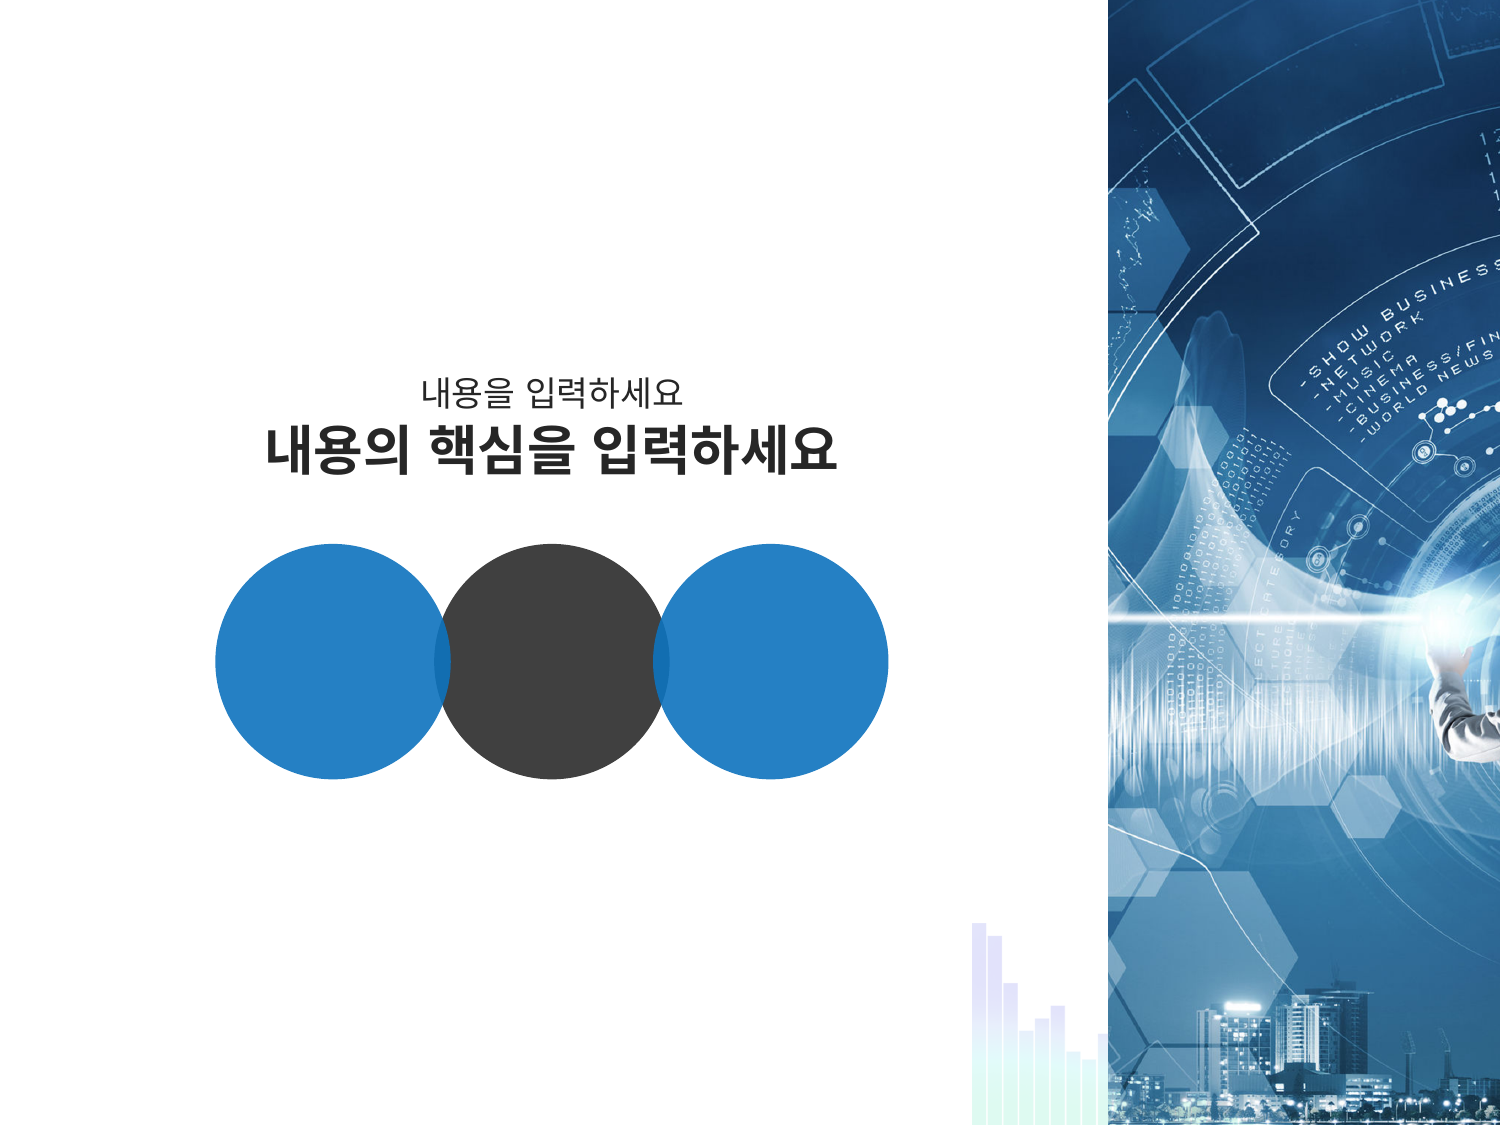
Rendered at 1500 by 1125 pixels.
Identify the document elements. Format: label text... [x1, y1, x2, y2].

text_box 텍스트 [214, 542, 452, 781]
text_box 텍스트 [651, 542, 890, 781]
text_box 텍스트 [442, 542, 661, 781]
text_box 내용을 입력하세요 내용의 핵심을 입력하세요 [0, 349, 1153, 504]
picture [0, 0, 1500, 1125]
